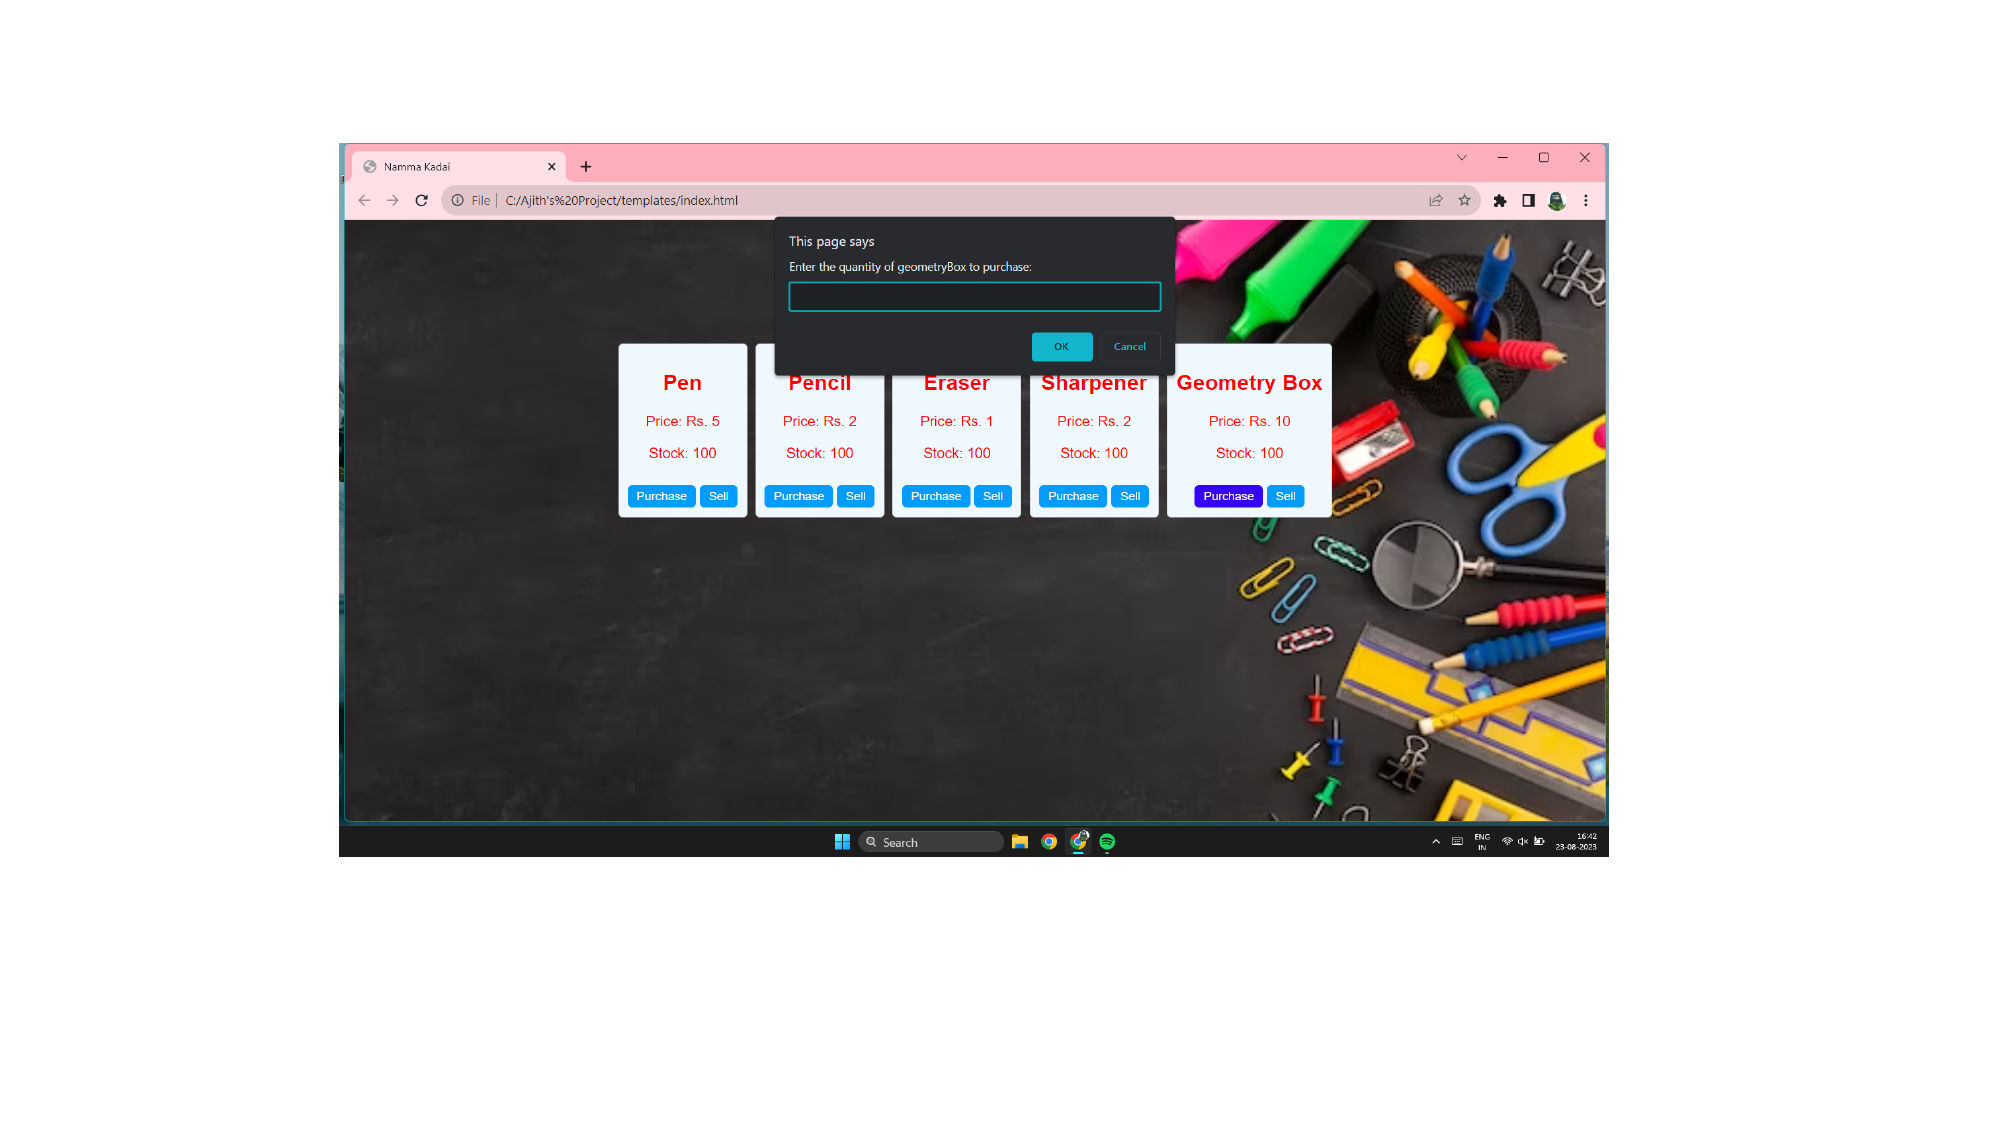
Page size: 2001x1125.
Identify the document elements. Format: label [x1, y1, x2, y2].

list [339, 143, 1609, 857]
